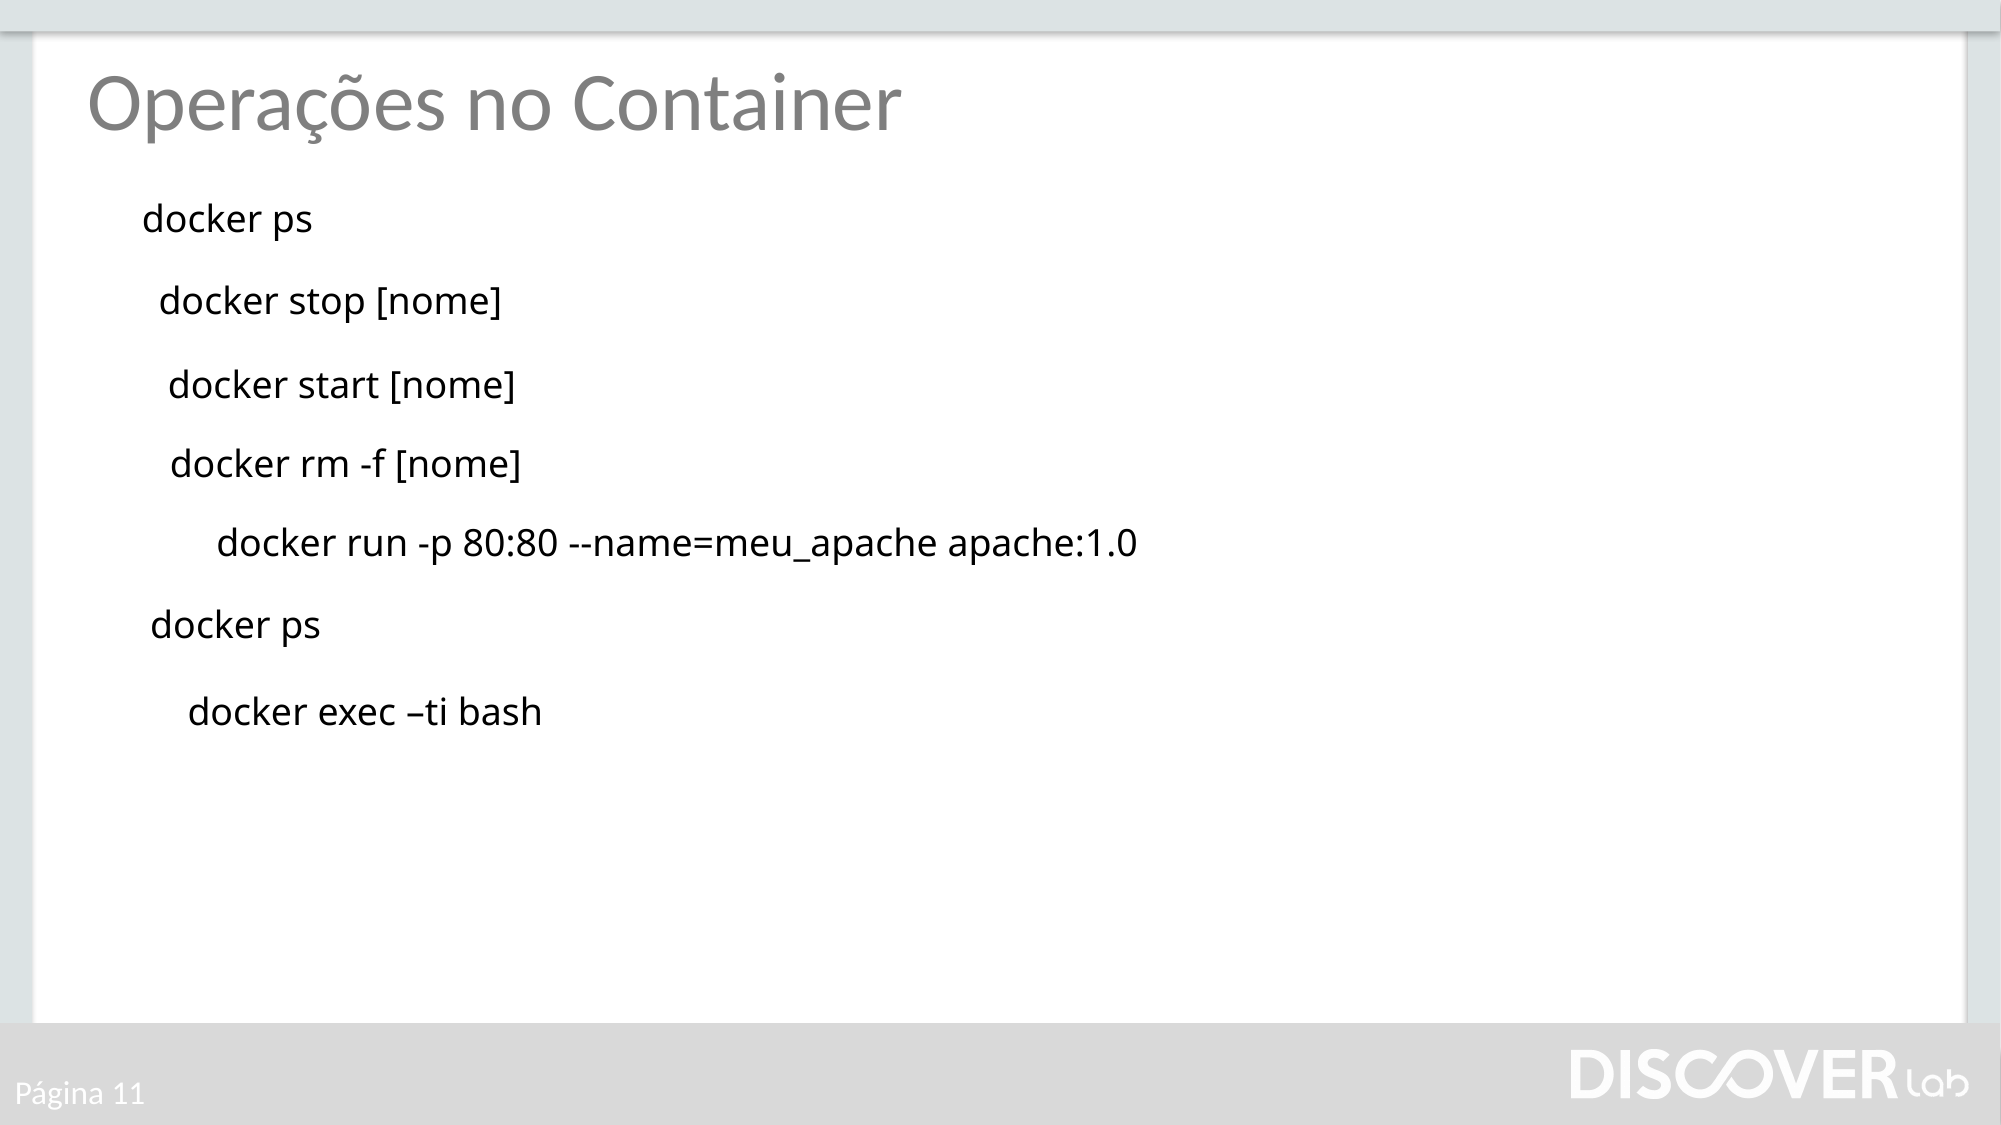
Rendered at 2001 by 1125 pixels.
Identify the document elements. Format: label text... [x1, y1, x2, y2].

text_box docker ps [135, 593, 337, 654]
text_box docker run -p 80:80 --name=meu_apache apache:1.0 [201, 511, 1154, 572]
picture [1571, 1049, 1974, 1099]
text_box docker stop [nome] [143, 269, 518, 330]
text_box docker start [nome] [153, 353, 532, 414]
text_box docker exec –ti bash [172, 680, 559, 741]
text_box docker rm -f [nome] [154, 432, 537, 493]
text_box docker ps [127, 187, 329, 248]
title Operações no Container [87, 66, 1913, 167]
